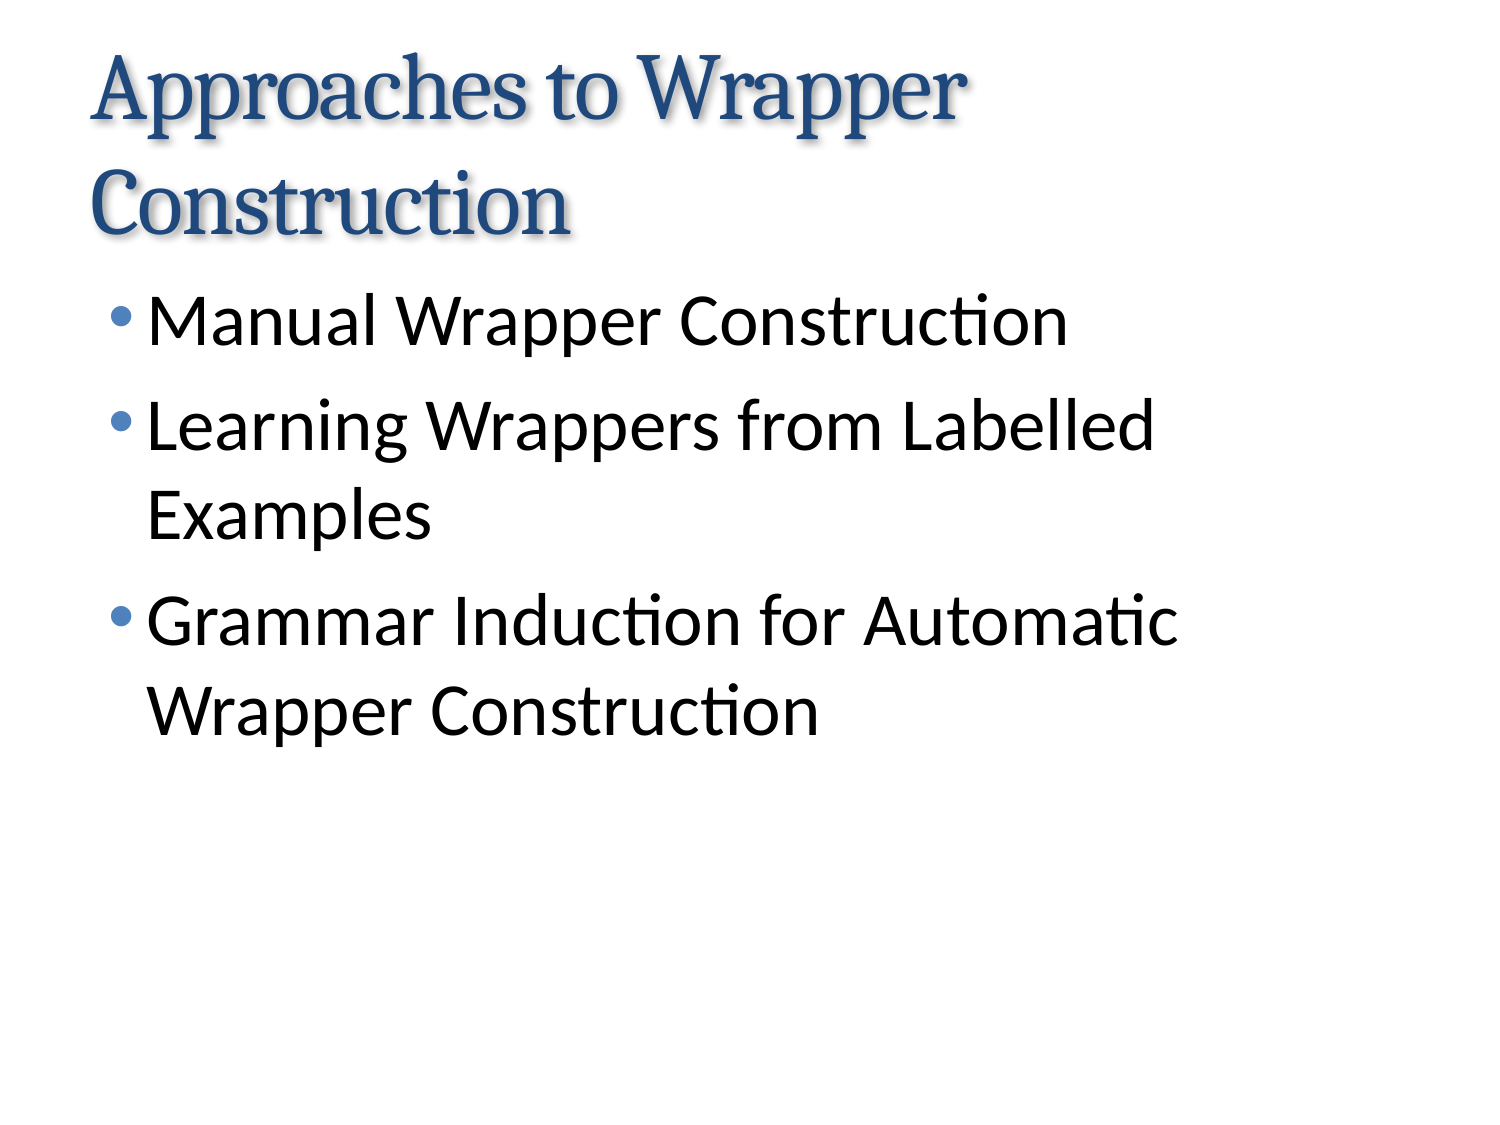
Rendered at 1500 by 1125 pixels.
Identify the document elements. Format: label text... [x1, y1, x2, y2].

title Approaches to Wrapper Construction [75, 45, 1427, 233]
list Manual Wrapper Construction Learning Wrappers from Labelled Examples Grammar Induction for Automatic Wrapper Construction [74, 262, 1426, 1051]
